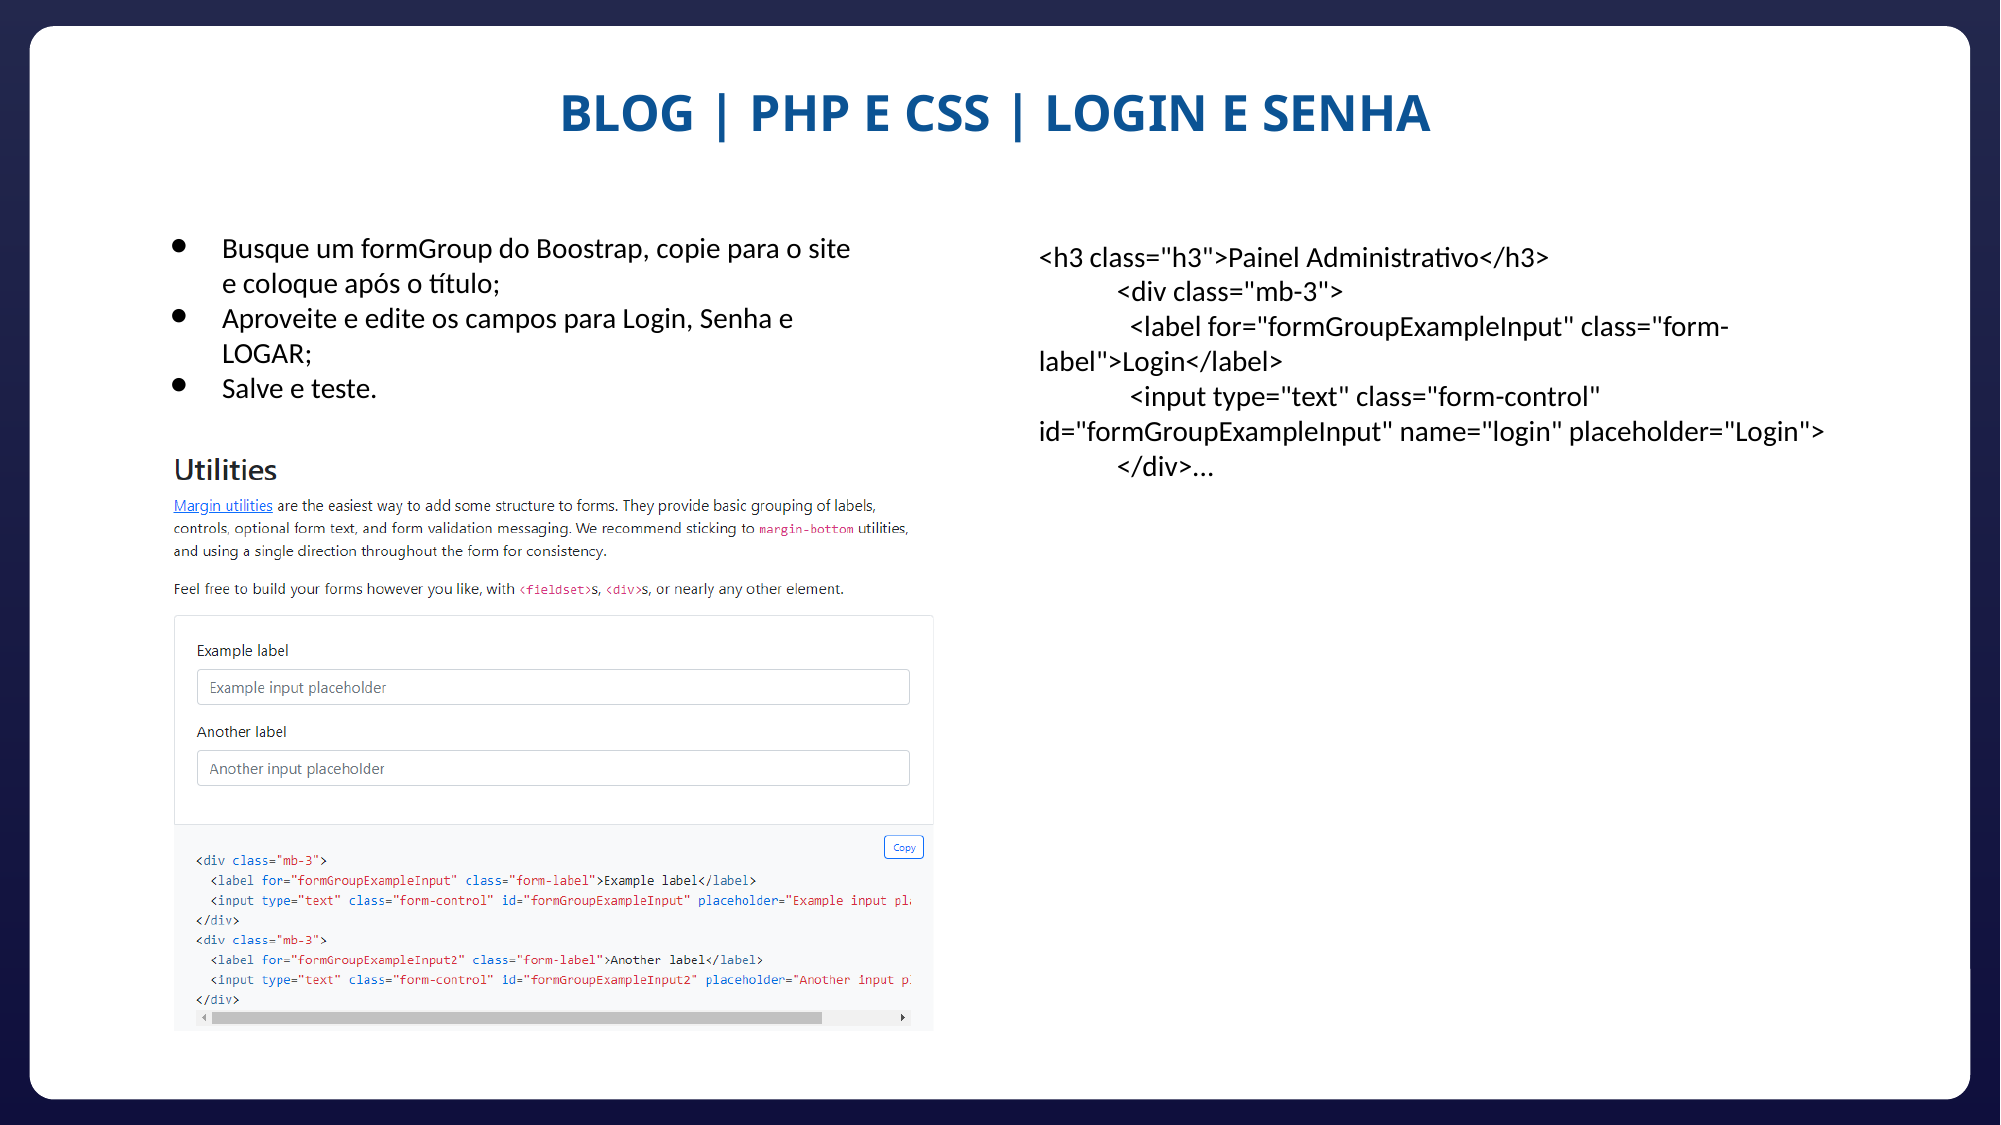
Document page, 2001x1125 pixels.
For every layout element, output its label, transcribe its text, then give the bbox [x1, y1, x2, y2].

text_box <h3 class="h3">Painel Administrativo</h3> <div class="mb-3"> <label for="formGroupExampleInput" class="form-label">Login</label> <input type="text" class="form-control" id="formGroupExampleInput" name="login" placeholder="Login"> </div>... [1023, 222, 1893, 533]
text_box BLOG | PHP E CSS | LOGIN E SENHA [140, 66, 1851, 157]
text_box Busque um formGroup do Boostrap, copie para o site e coloque após o título; Aproveite e edite os campos para Login, Senha e LOGAR; Salve e teste. [132, 214, 887, 420]
picture [159, 444, 934, 1031]
